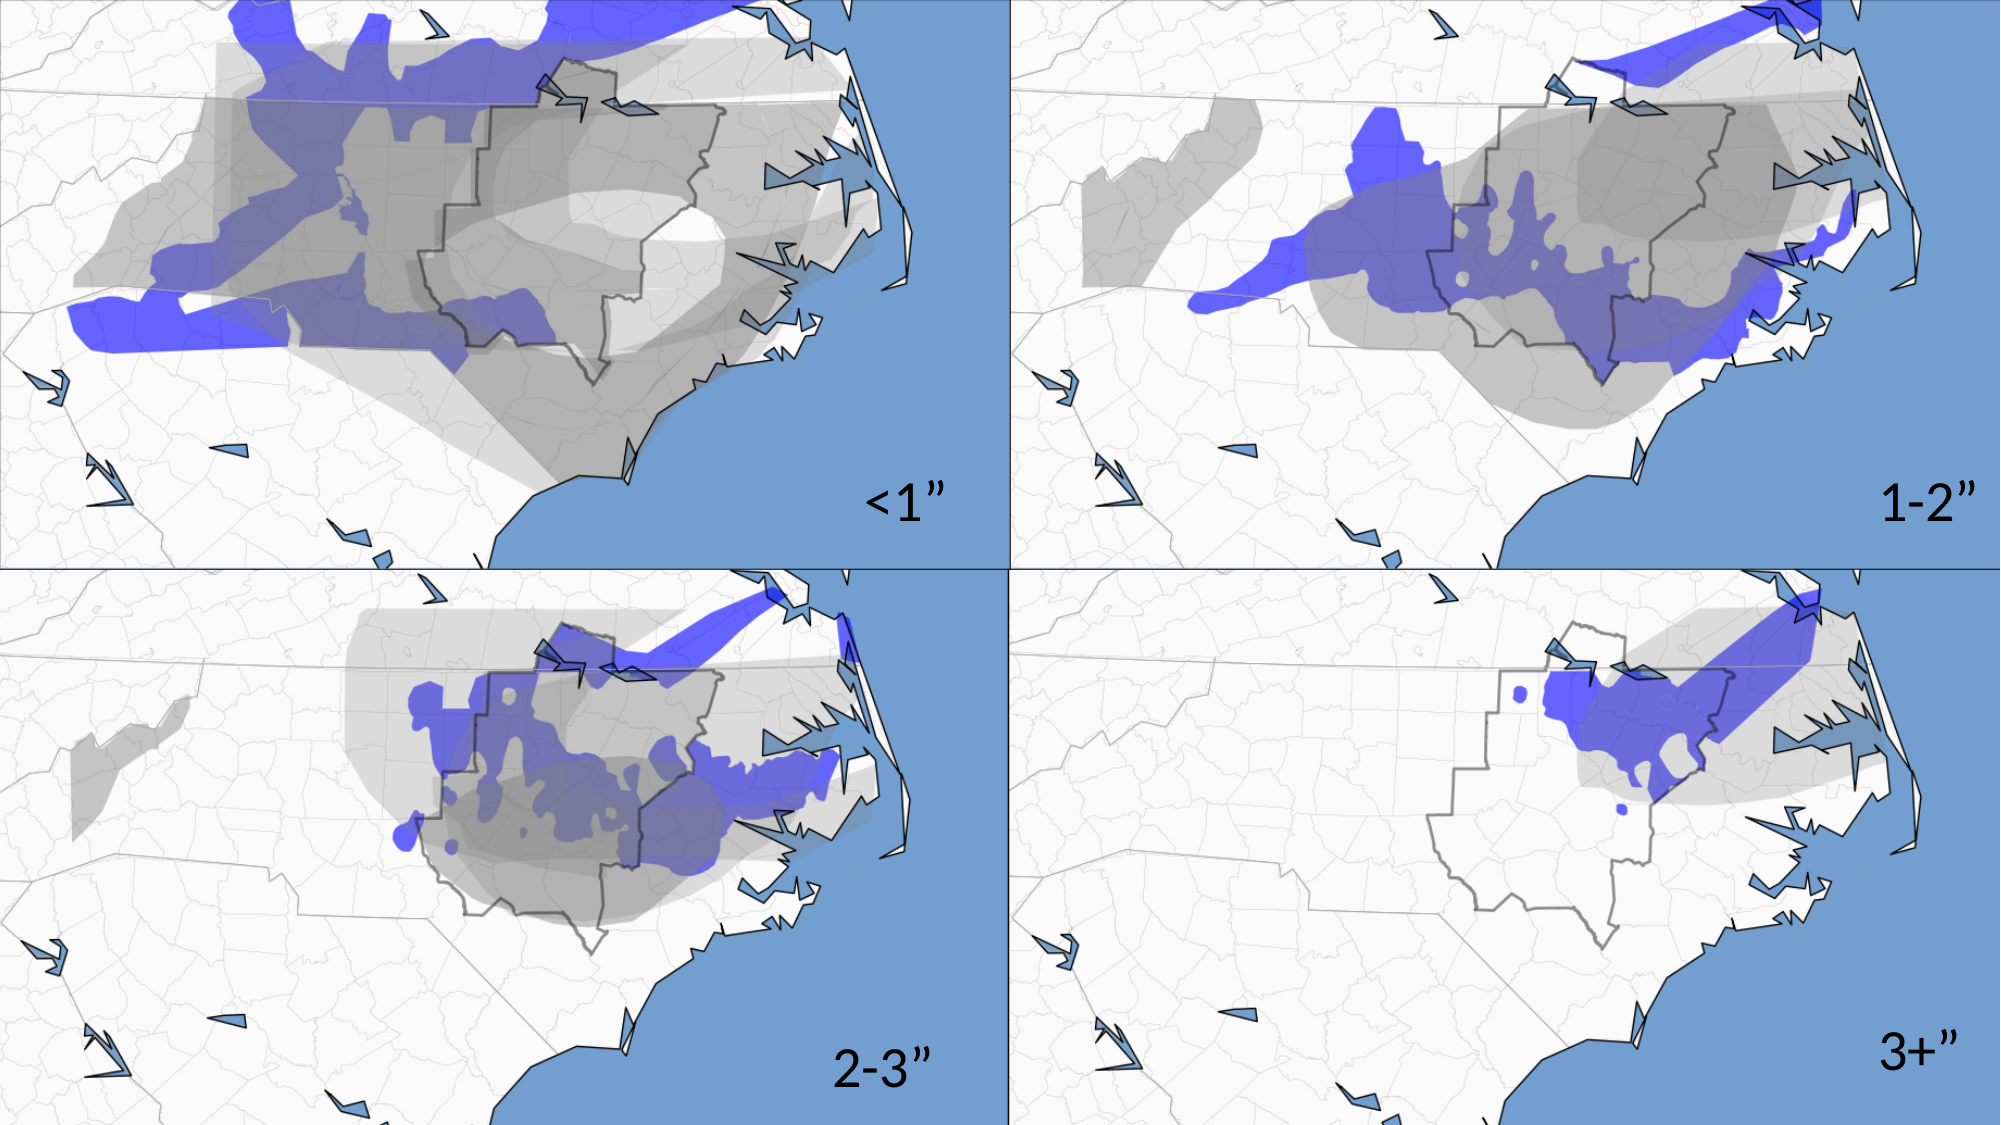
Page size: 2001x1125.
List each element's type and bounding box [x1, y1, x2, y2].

picture [0, 0, 2000, 1125]
list [1010, 571, 2000, 1125]
